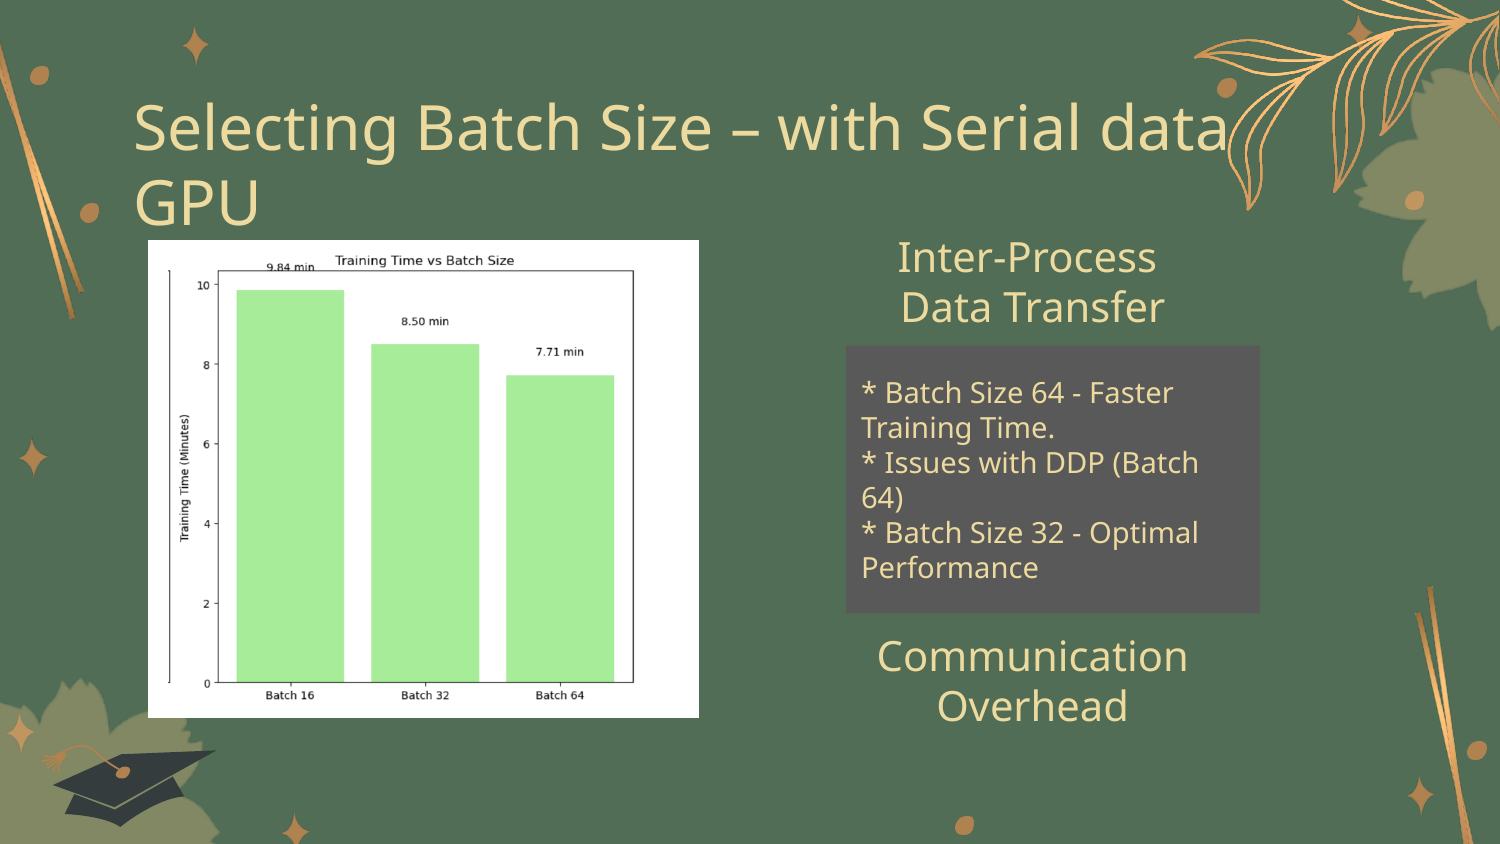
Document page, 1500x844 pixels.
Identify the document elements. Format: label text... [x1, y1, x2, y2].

picture [181, 23, 210, 67]
picture [0, 240, 700, 844]
title Selecting Batch Size – with Serial data GPU [118, 72, 1382, 167]
picture [0, 0, 116, 320]
picture [955, 816, 974, 835]
picture [281, 810, 310, 844]
picture [1384, 585, 1500, 844]
text_box Inter-Process Data Transfer [783, 230, 1282, 346]
title * Batch Size 64 - Faster Training Time. * Issues with DDP (Batch 64) * Batch Size 32 - Optimal Performance [846, 346, 1261, 614]
picture [1193, 0, 1500, 338]
text_box Communication Overhead [783, 630, 1282, 746]
picture [18, 435, 48, 480]
